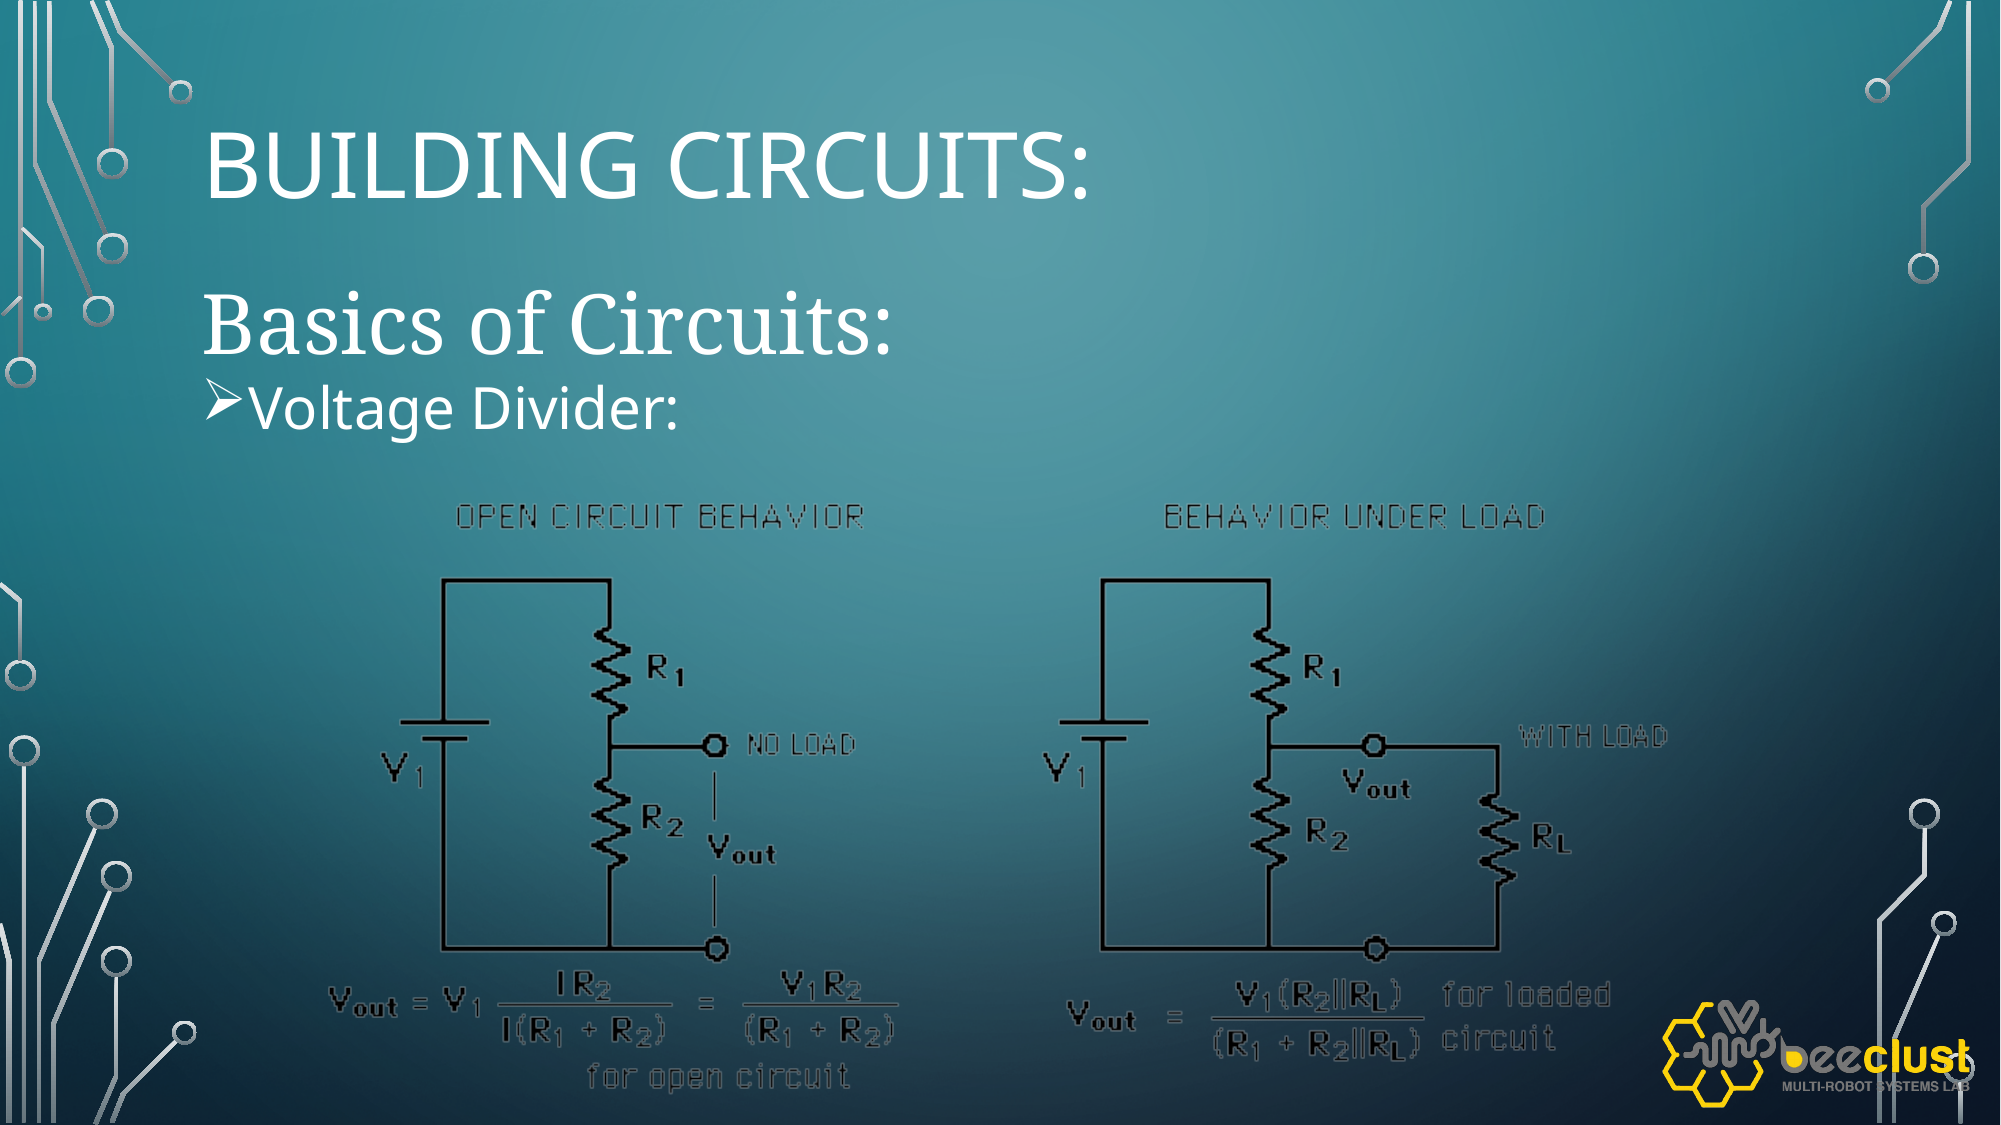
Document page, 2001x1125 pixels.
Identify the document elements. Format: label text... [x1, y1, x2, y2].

picture [318, 494, 1975, 1115]
text_box Building circuits: [187, 101, 1813, 344]
text_box Basics of Circuits: Voltage Divider: [187, 264, 971, 634]
